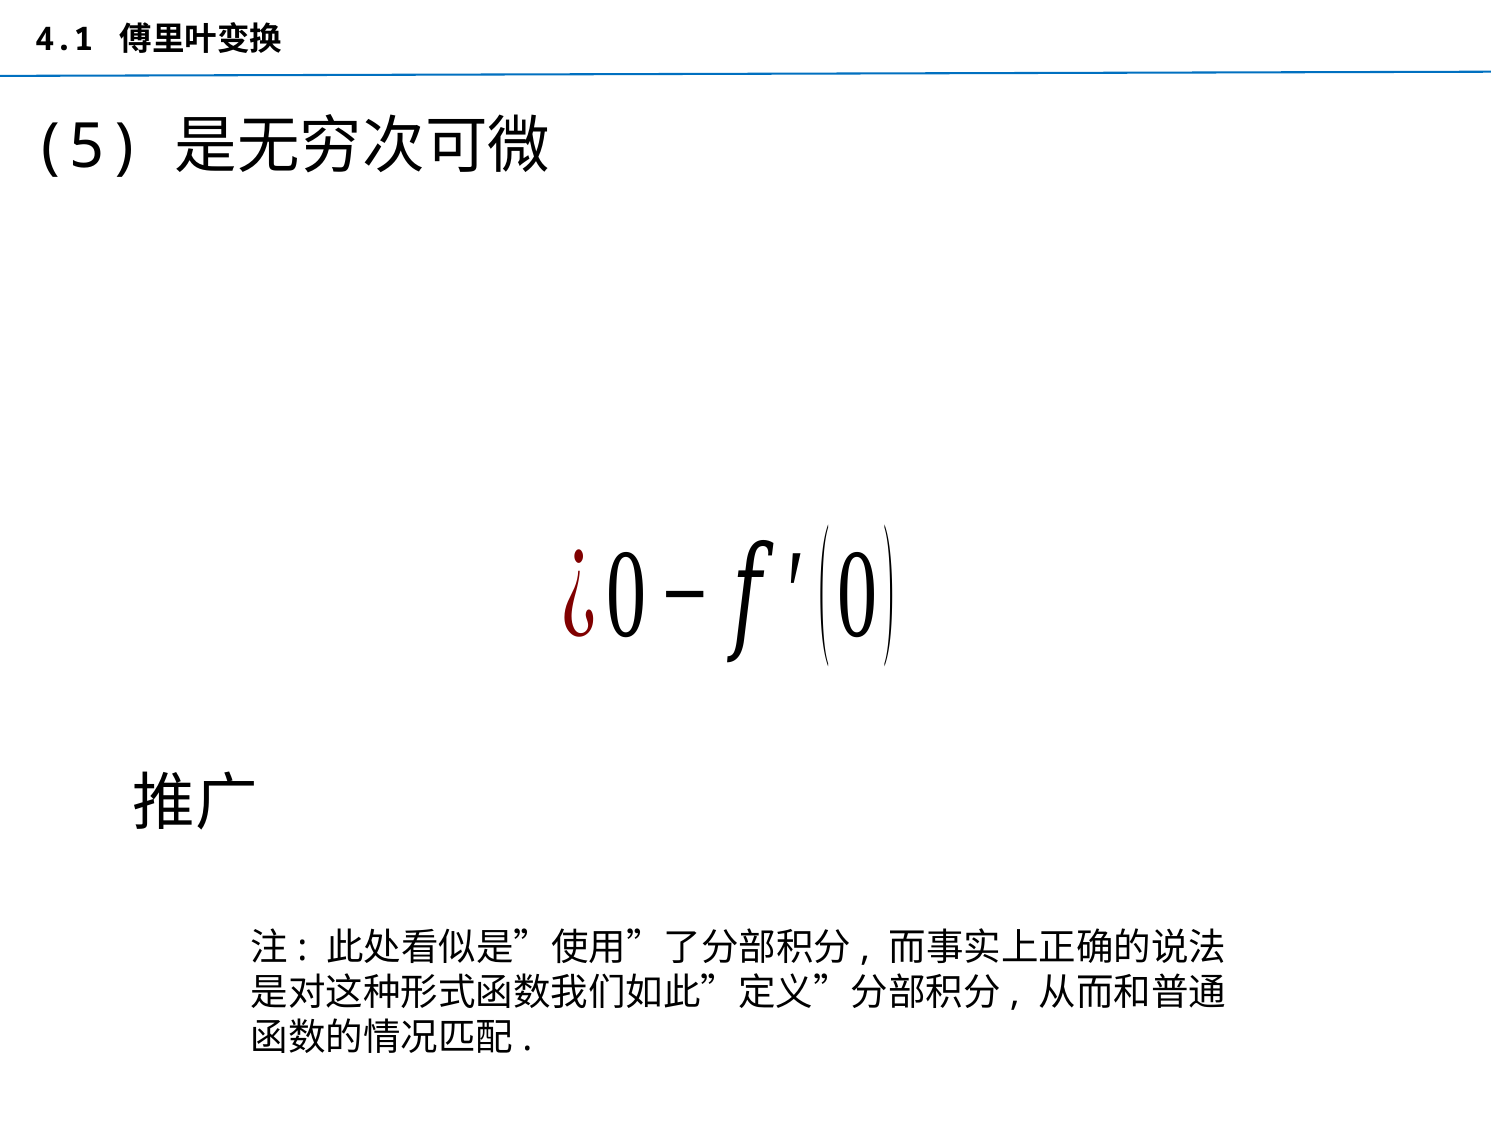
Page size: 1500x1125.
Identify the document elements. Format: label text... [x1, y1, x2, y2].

text_box 注: 此处看似是”使用”了分部积分, 而事实上正确的说法是对这种形式函数我们如此”定义”分部积分, 从而和普通函数的情况匹配. [236, 915, 1270, 1066]
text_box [0, 0, 1491, 76]
